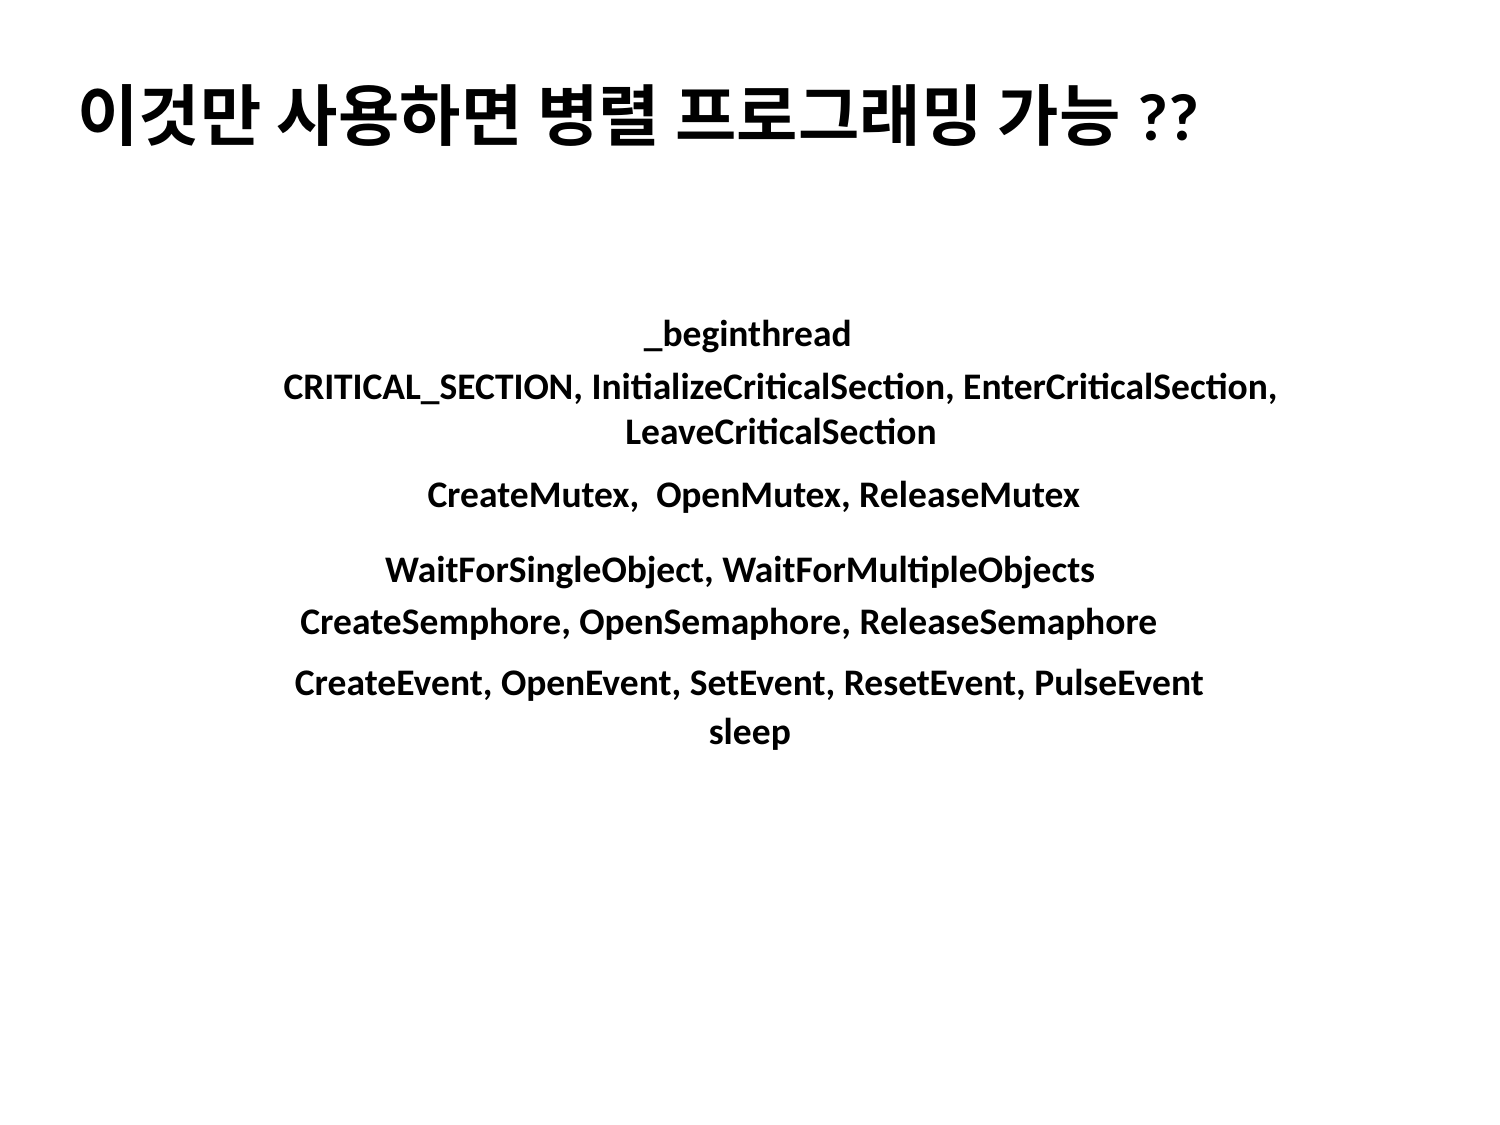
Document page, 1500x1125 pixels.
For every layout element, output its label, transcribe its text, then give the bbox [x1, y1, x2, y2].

text_box _beginthread [629, 301, 879, 363]
text_box sleep [624, 699, 875, 761]
text_box 이것만 사용하면 병렬 프로그래밍 가능?? [62, 66, 1400, 163]
text_box CreateMutex, OpenMutex, ReleaseMutex [322, 462, 1186, 523]
text_box CreateEvent, OpenEvent, SetEvent, ResetEvent, PulseEvent [224, 649, 1275, 711]
text_box CreateSemphore, OpenSemaphore, ReleaseSemaphore [285, 589, 1223, 649]
text_box CRITICAL_SECTION, InitializeCriticalSection, EnterCriticalSection, LeaveCriticalSection [112, 354, 1450, 461]
text_box WaitForSingleObject, WaitForMultipleObjects [290, 537, 1191, 598]
